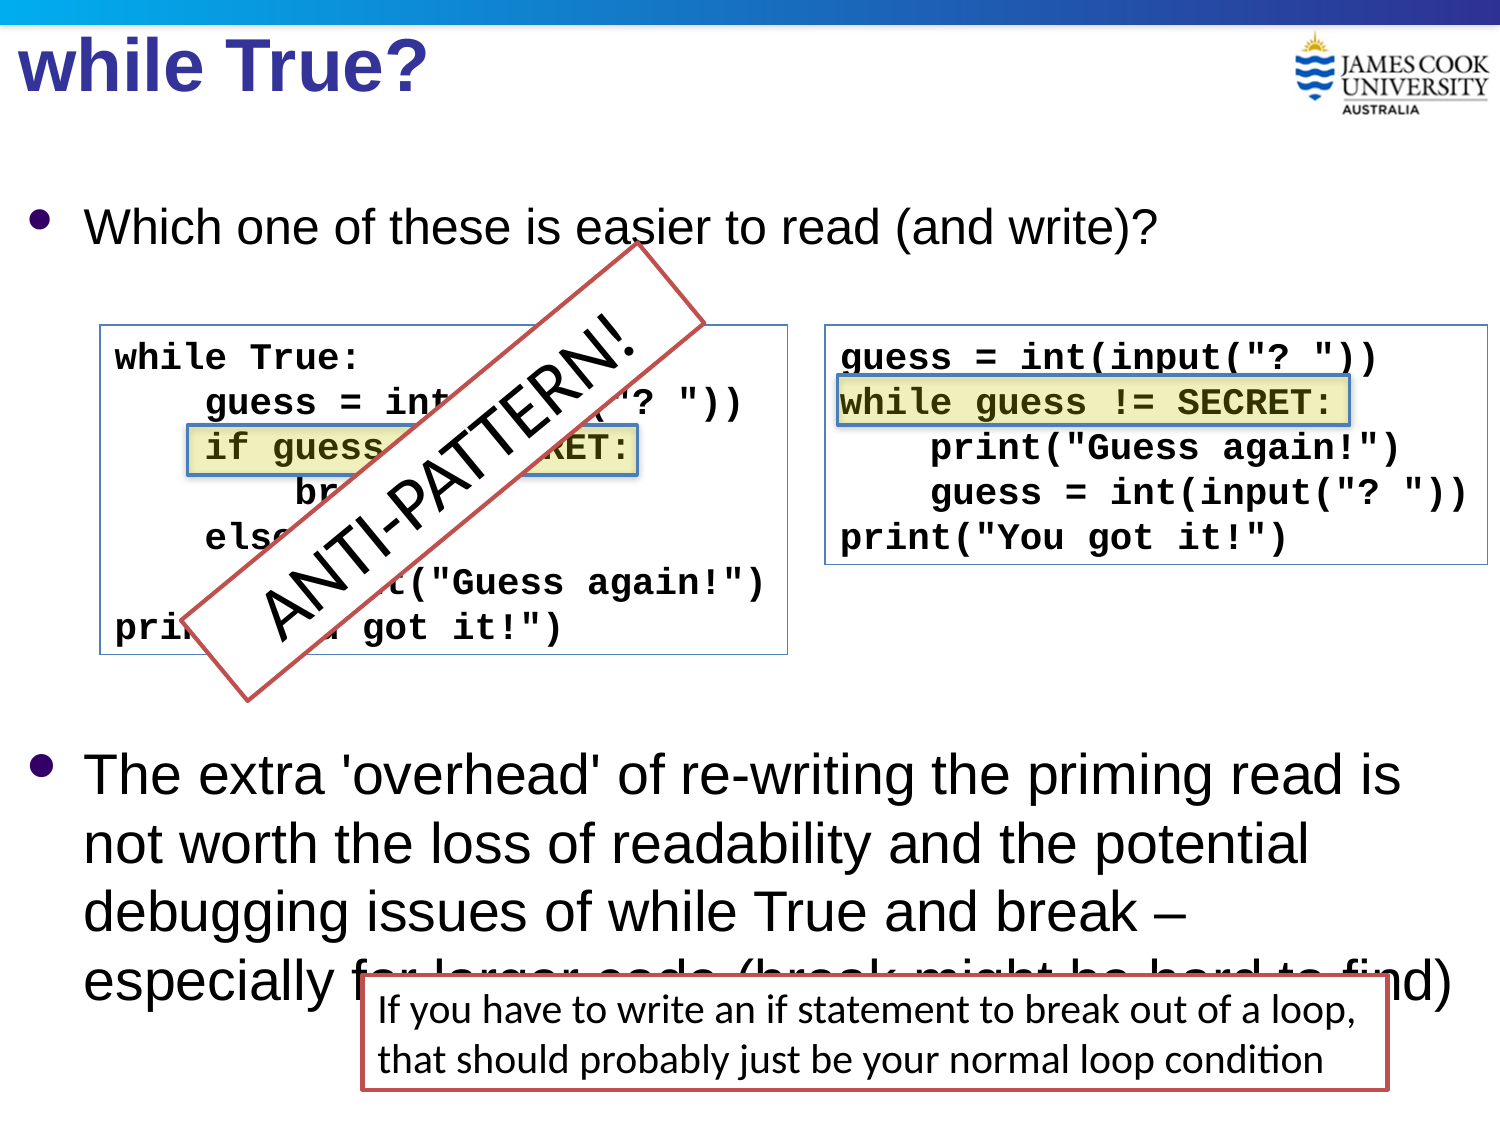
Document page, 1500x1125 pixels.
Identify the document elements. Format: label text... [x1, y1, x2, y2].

text_box while True: guess = int(input("? ")) if guess == SECRET: break else: print("Guess again!") print("You got it!") [99, 324, 534, 655]
text_box ANTI-PATTERN! [178, 240, 707, 704]
text_box guess = int(input("? ")) while guess != SECRET: print("Guess again!") guess = int(input("? ")) print("You got it!") [824, 324, 1488, 565]
text_box while True: guess = int(input("? ")) if guess == SECRET: break else: print("Guess again!") print("You got it!") [308, 324, 788, 655]
picture [1287, 25, 1500, 123]
text_box [525, 424, 638, 476]
text_box If you have to write an if statement to break out of a loop, that should probably just be your normal loop condition [360, 973, 1390, 1092]
list Which one of these is easier to read (and write)? The extra 'overhead' of re-writing the priming read is not worth the loss of readability and the potential debugging issues of while True and break – especially for larger code (break might be hard to find) [11, 186, 1477, 1029]
text_box [187, 424, 413, 476]
title while True? [3, 8, 1411, 89]
text_box [837, 374, 1351, 426]
